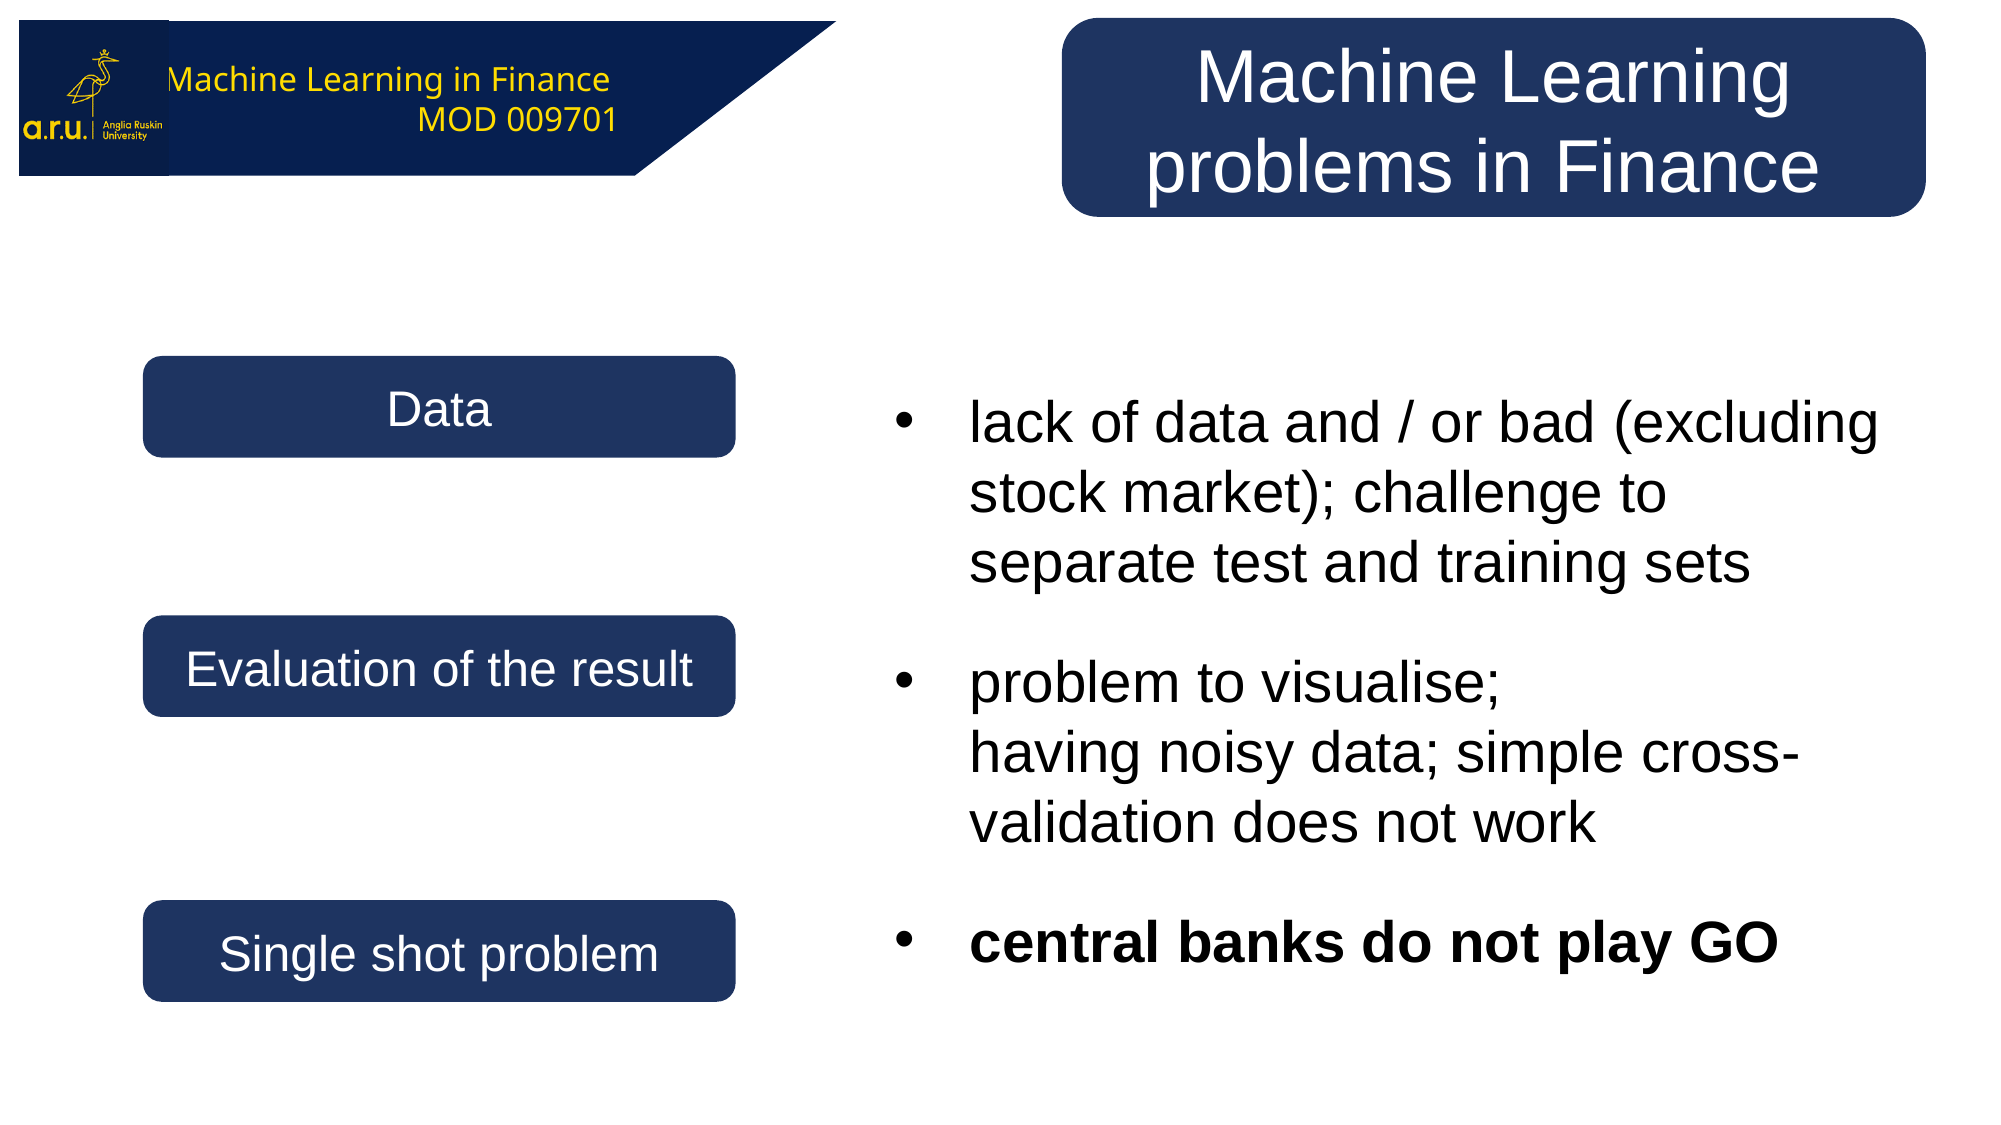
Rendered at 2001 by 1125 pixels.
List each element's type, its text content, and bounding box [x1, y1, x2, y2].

text_box lack of data and / or bad (excluding stock market); challenge to separate test and training sets problem to visualise; having noisy data; simple cross-validation does not work central banks do not play GO [856, 270, 1927, 1088]
text_box Machine Learning problems in Finance [1060, 16, 1928, 219]
text_box Data [141, 354, 738, 460]
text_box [19, 20, 837, 177]
text_box Evaluation of the result [141, 613, 738, 719]
text_box Single shot problem [141, 898, 738, 1004]
